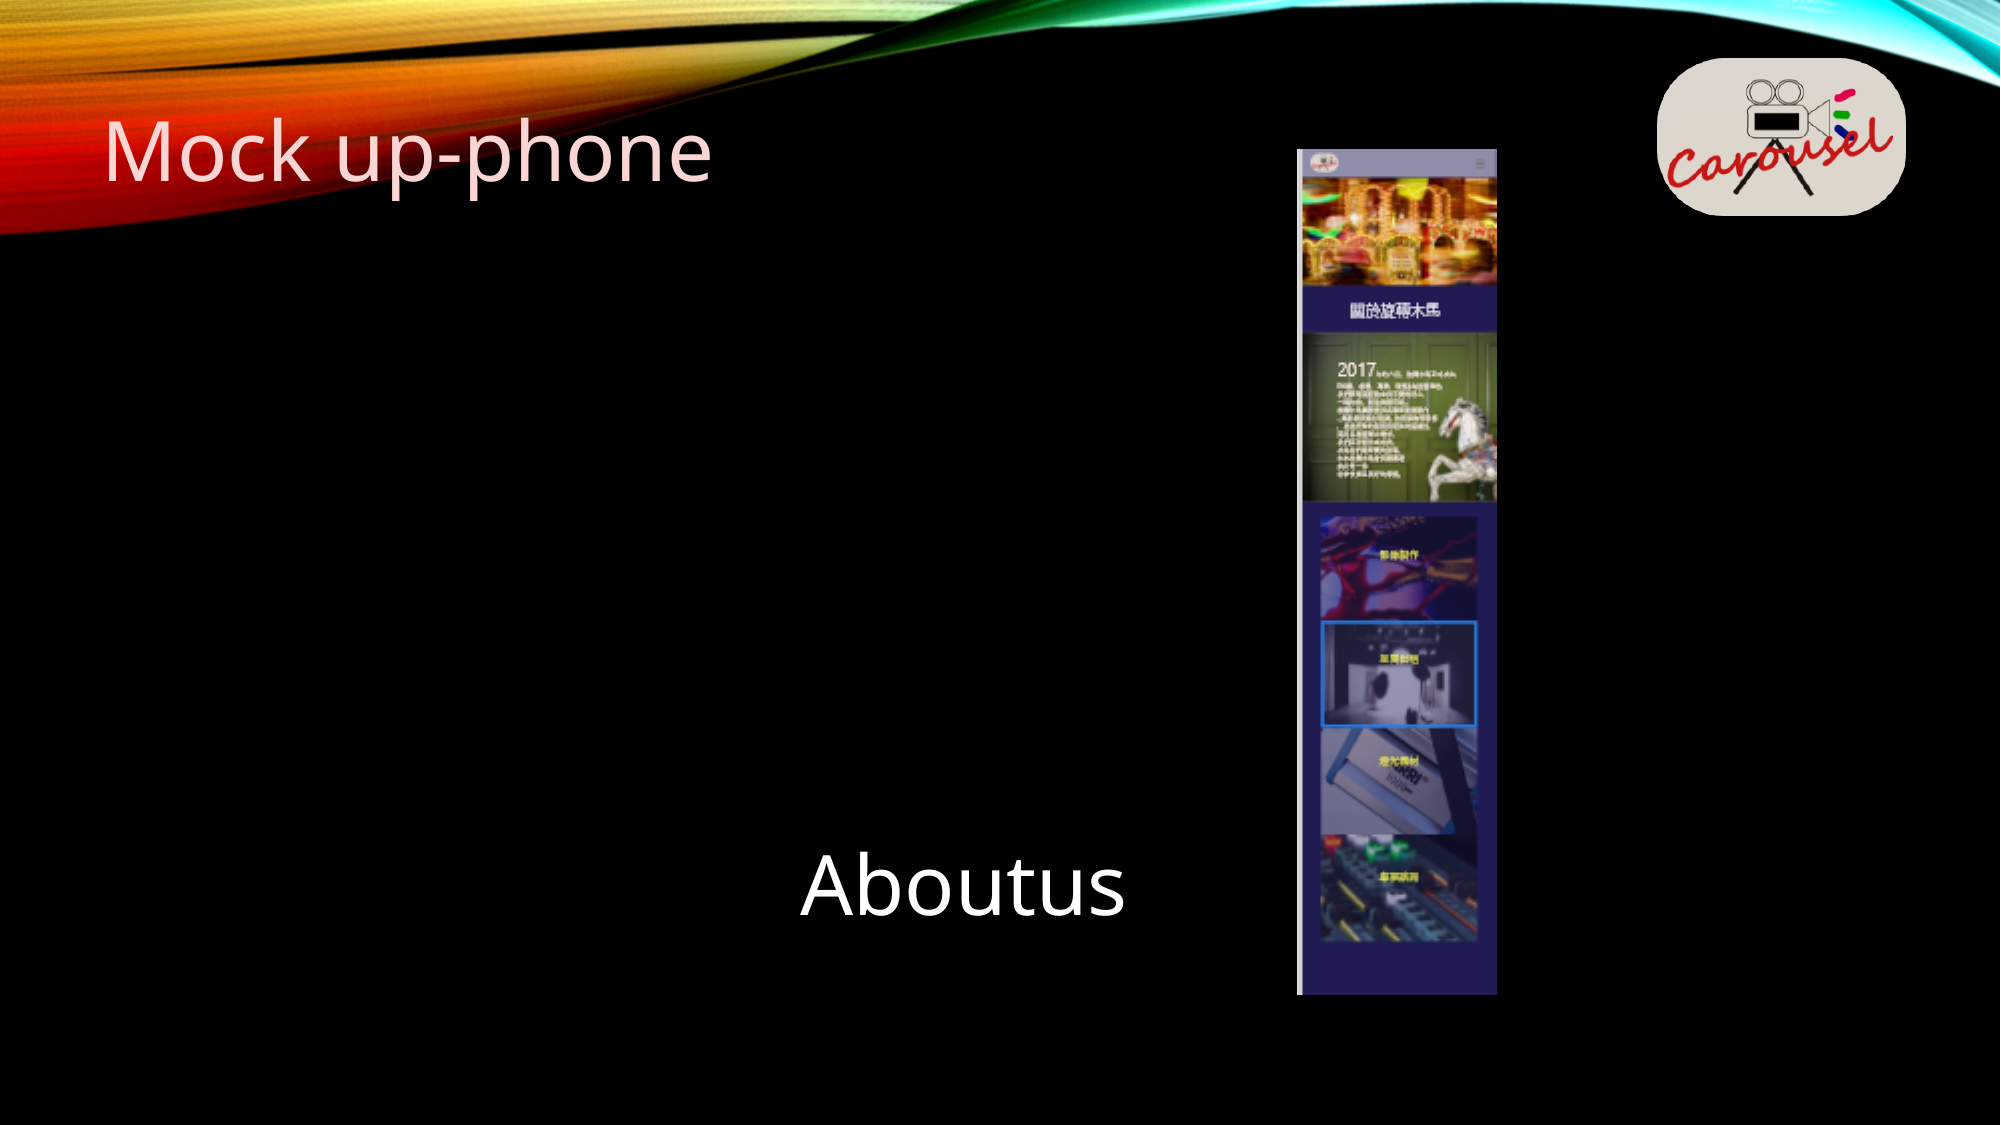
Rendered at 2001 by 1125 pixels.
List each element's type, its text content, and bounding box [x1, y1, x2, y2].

picture [0, 0, 2000, 995]
text_box Aboutus [785, 824, 1144, 940]
text_box Mock up-phone [87, 90, 1000, 305]
